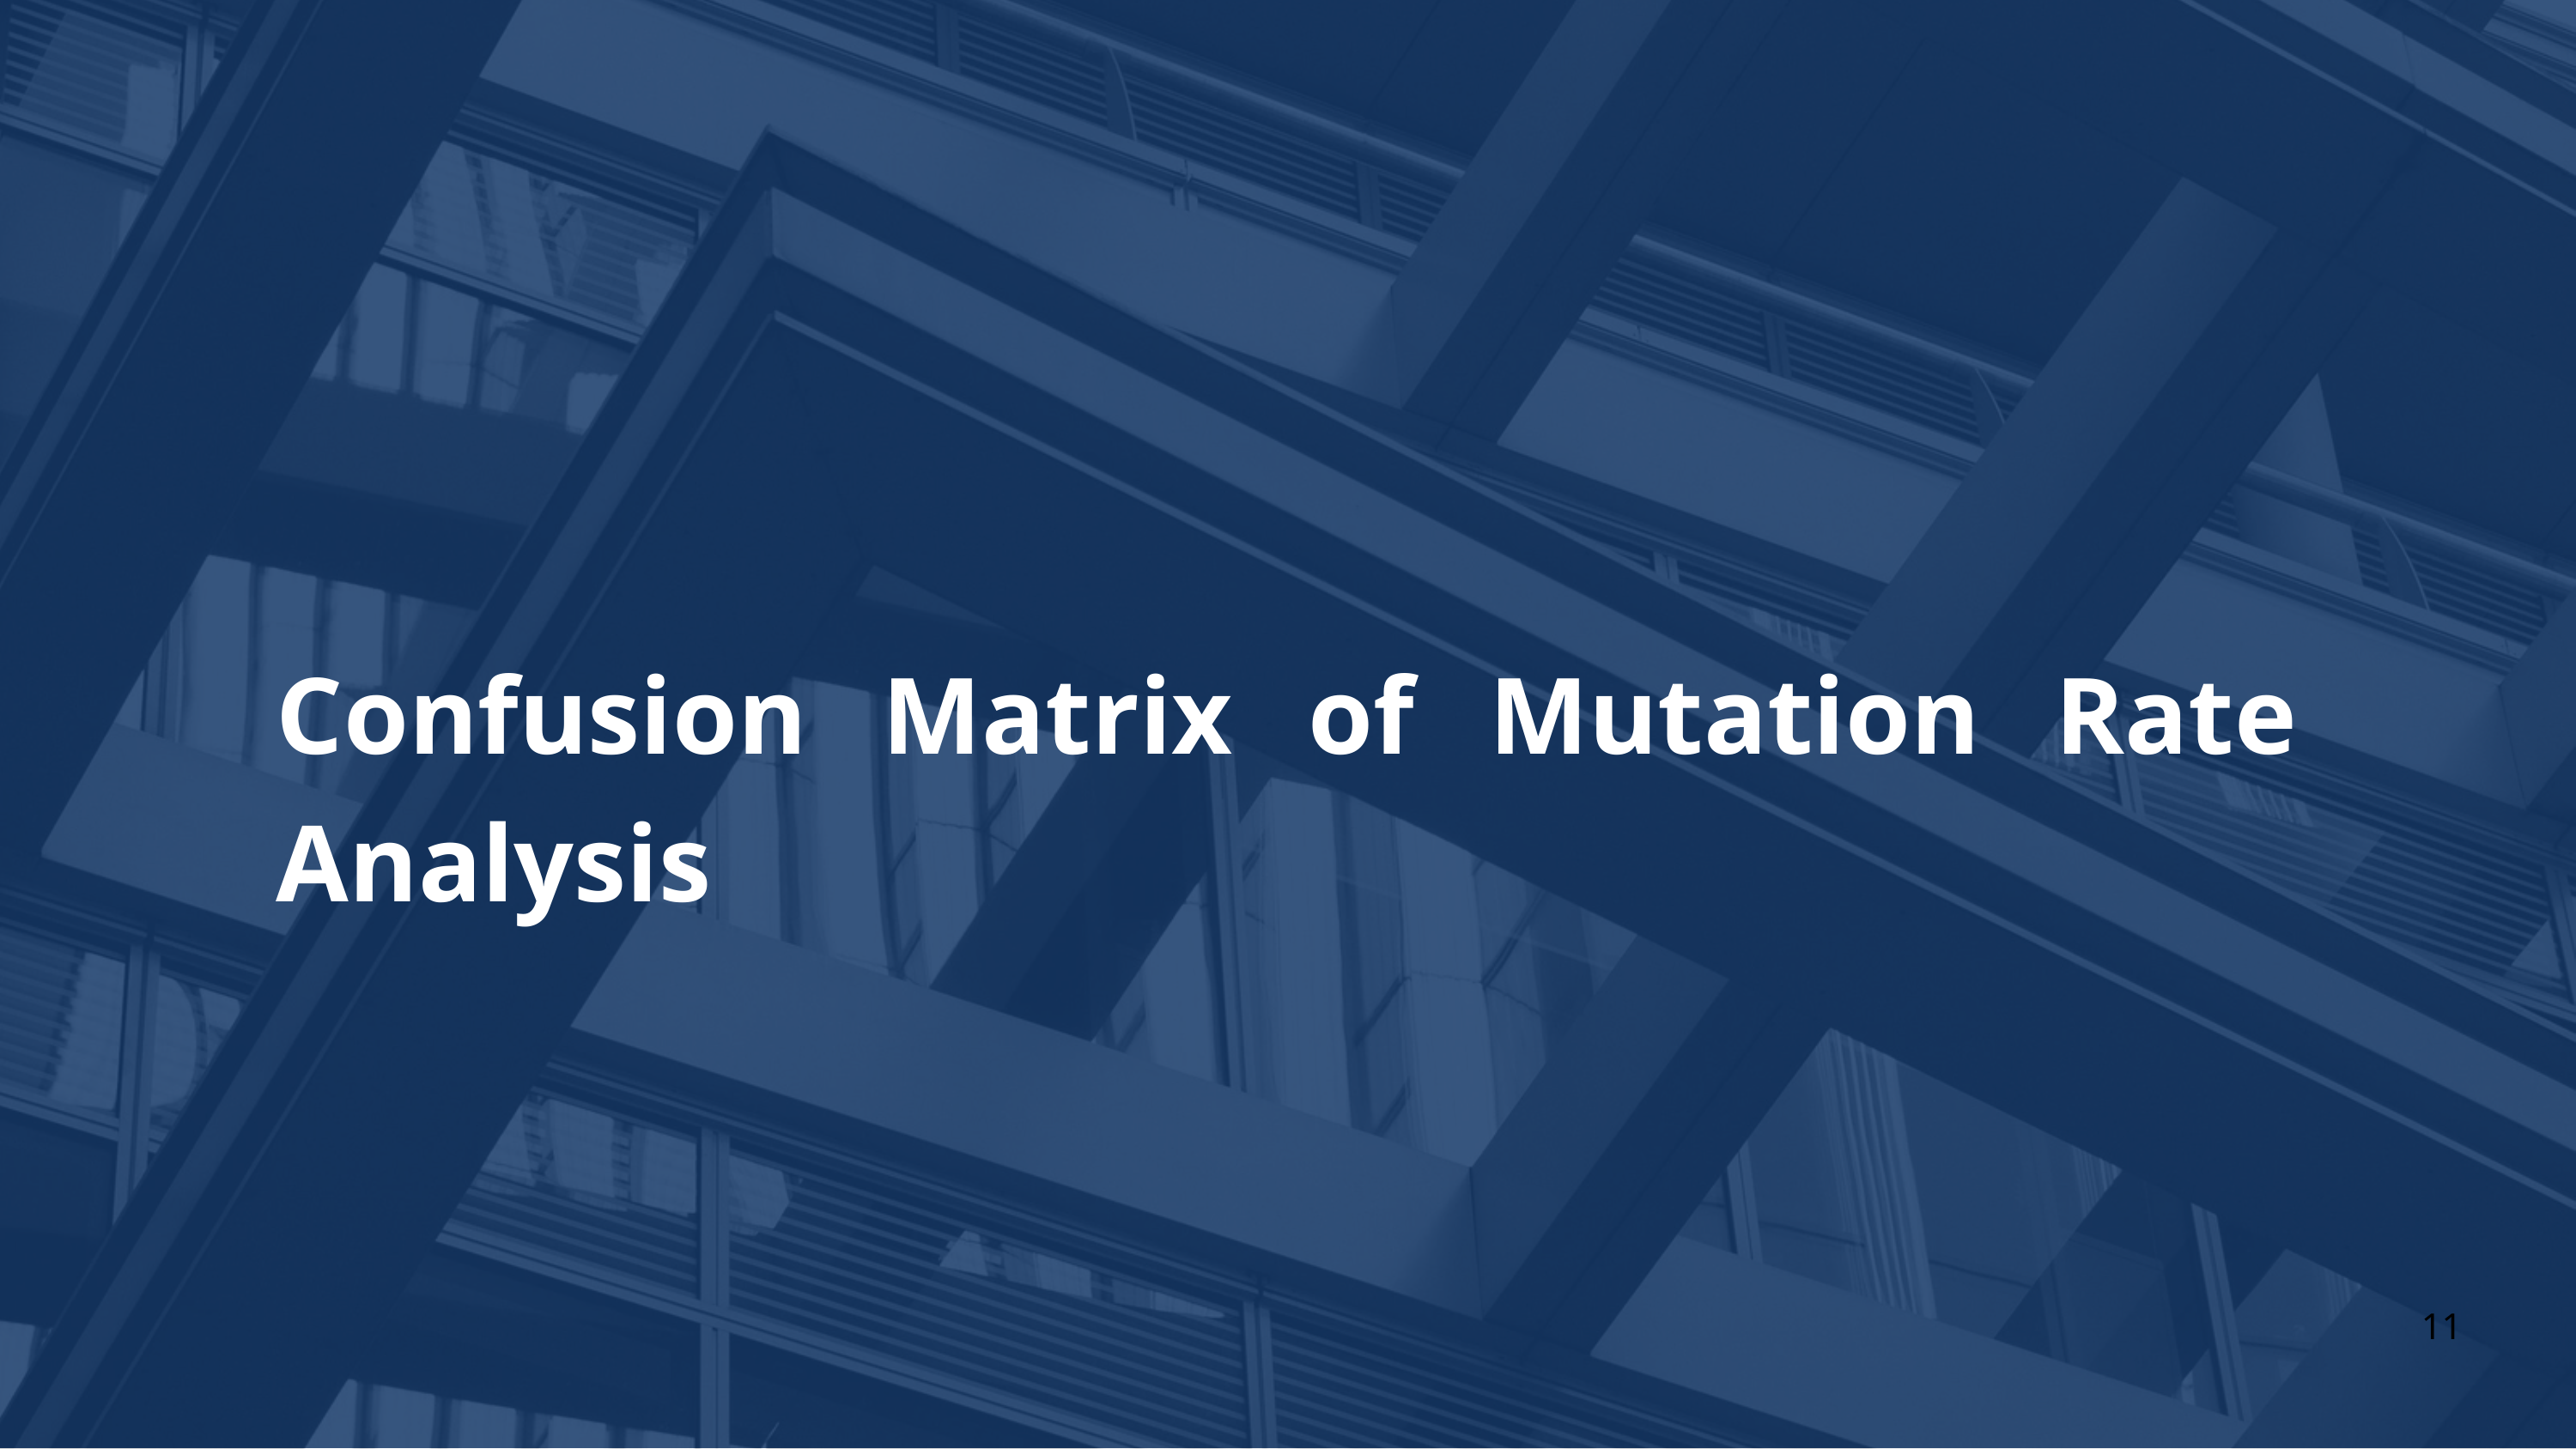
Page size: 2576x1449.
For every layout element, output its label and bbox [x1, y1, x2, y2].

text_box [0, 0, 2576, 1449]
